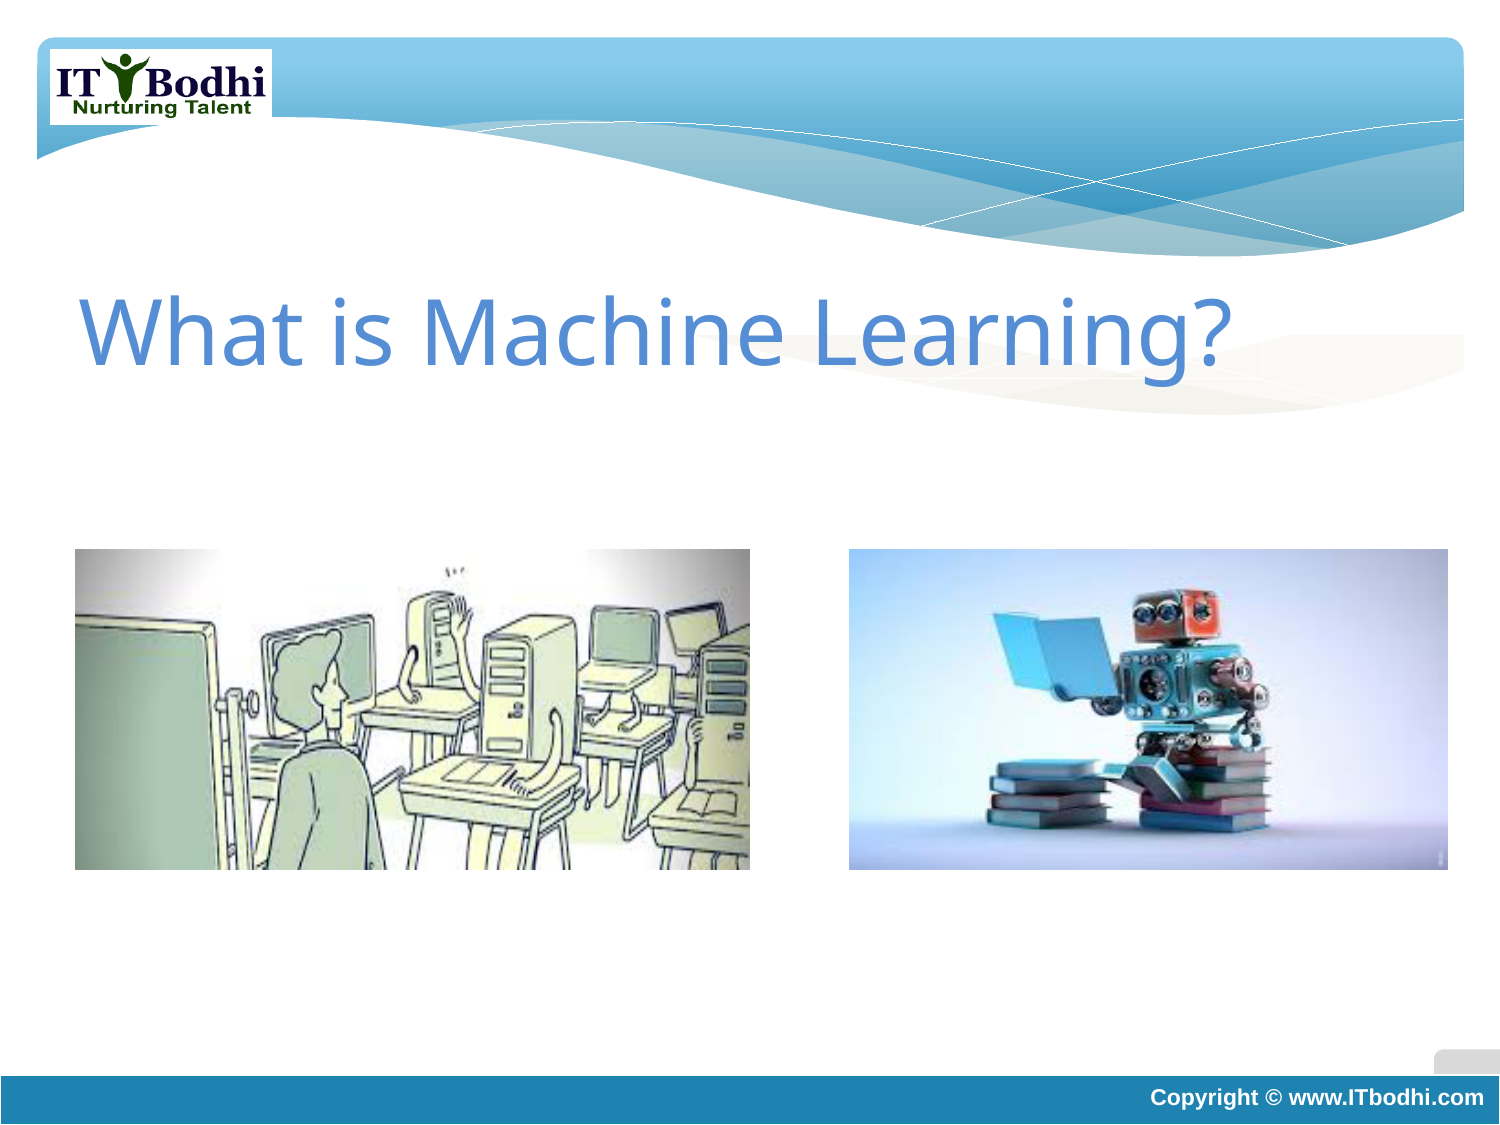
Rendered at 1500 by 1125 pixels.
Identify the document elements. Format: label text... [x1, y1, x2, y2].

picture [849, 549, 1448, 871]
picture [75, 549, 751, 871]
text_box Copyright © www.ITbodhi.com [0, 1074, 1500, 1125]
picture [49, 49, 273, 126]
text_box What is Machine Learning? [49, 277, 1263, 379]
